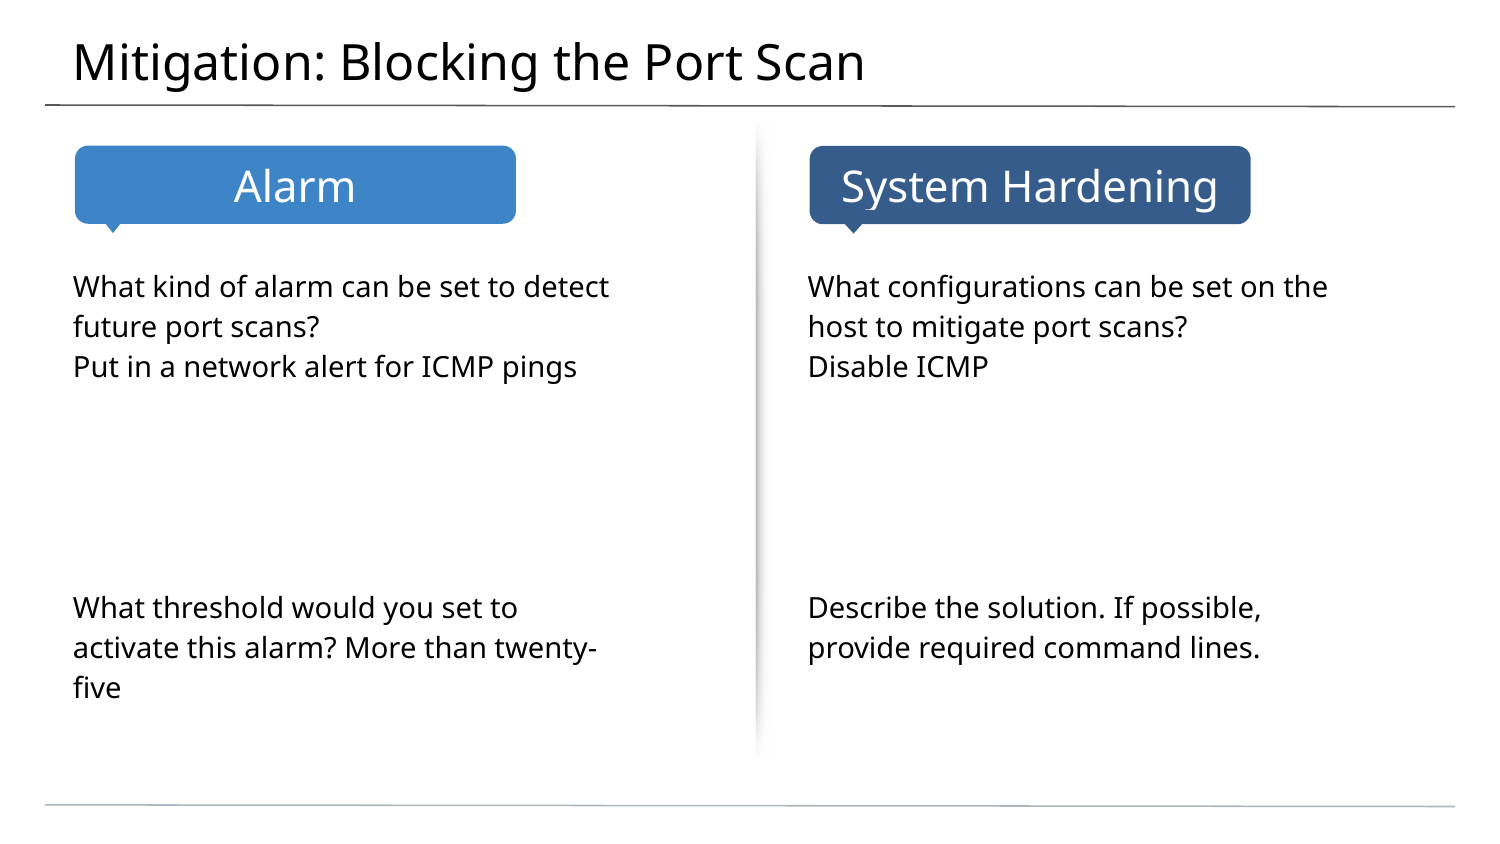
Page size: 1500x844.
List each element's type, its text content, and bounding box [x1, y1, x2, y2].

picture [703, 107, 839, 782]
subtitle What kind of alarm can be set to detect future port scans? Put in a network alert for ICMP pings What threshold would you set to activate this alarm? More than twenty-five [0, 262, 704, 764]
subtitle What configurations can be set on the host to mitigate port scans? Disable ICMP Describe the solution. If possible, provide required command lines. [732, 263, 1438, 805]
title Mitigation: Blocking the Port Scan [0, 0, 1500, 88]
